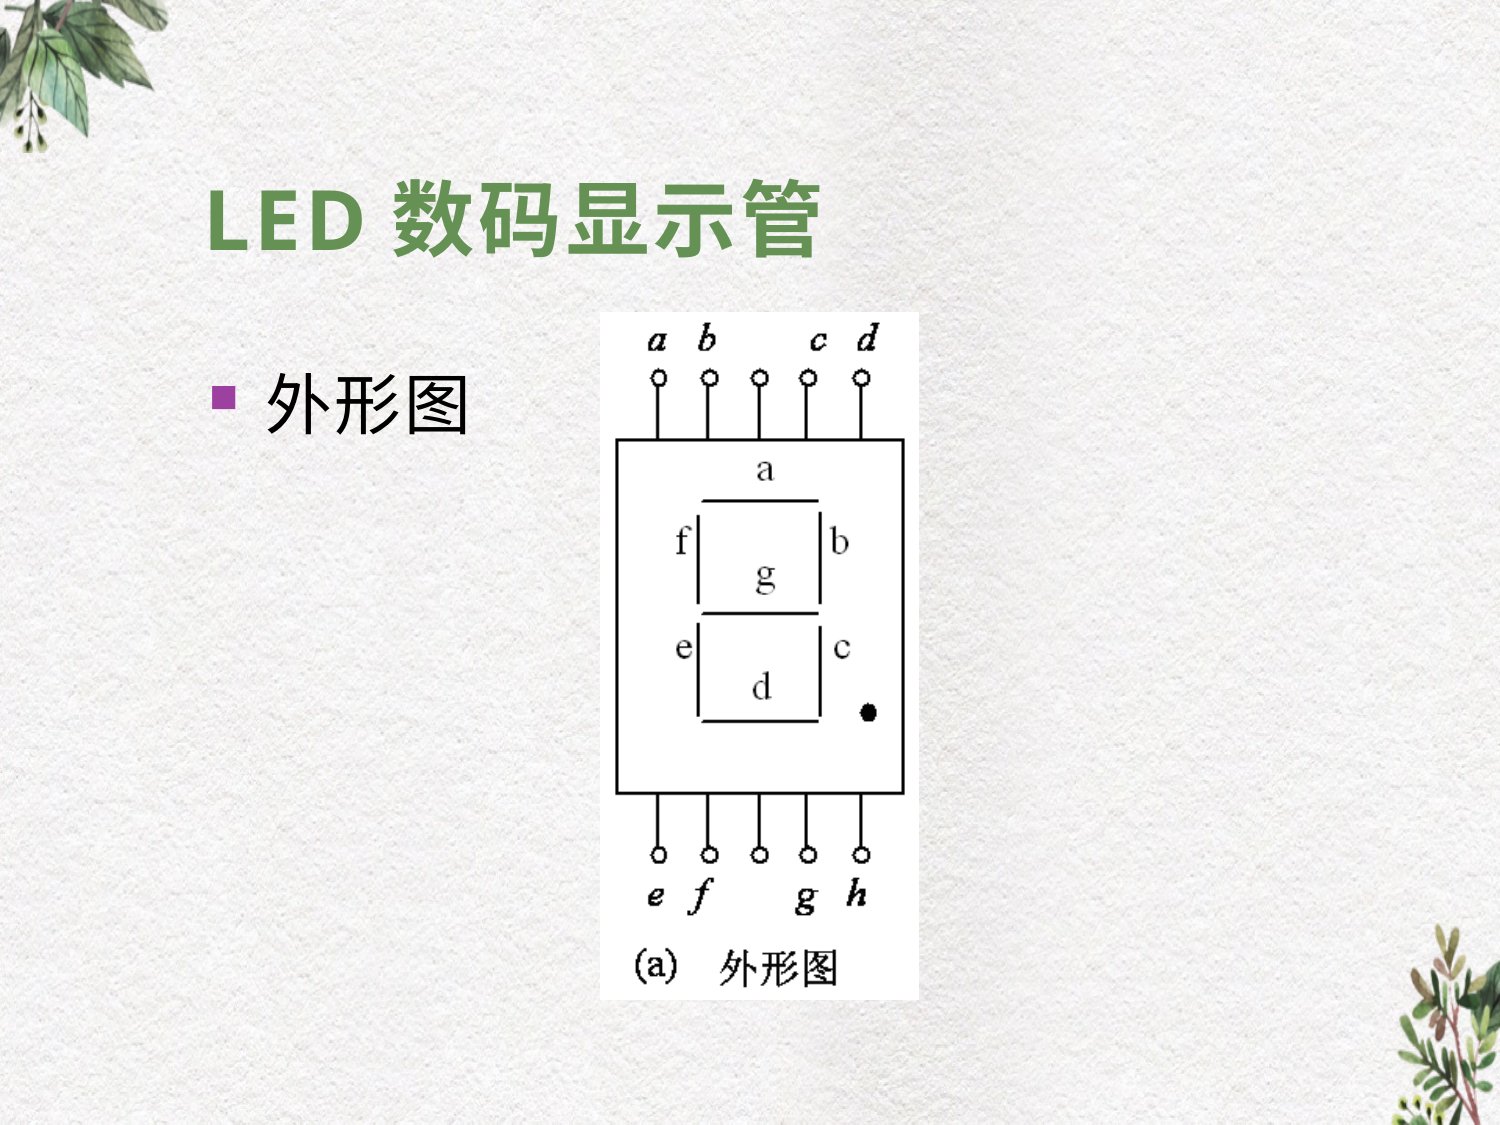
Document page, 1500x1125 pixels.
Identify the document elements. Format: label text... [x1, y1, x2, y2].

list 外形图 [193, 331, 1469, 1006]
picture [0, 0, 1500, 1125]
title LED数码显示管 [188, 35, 1468, 275]
